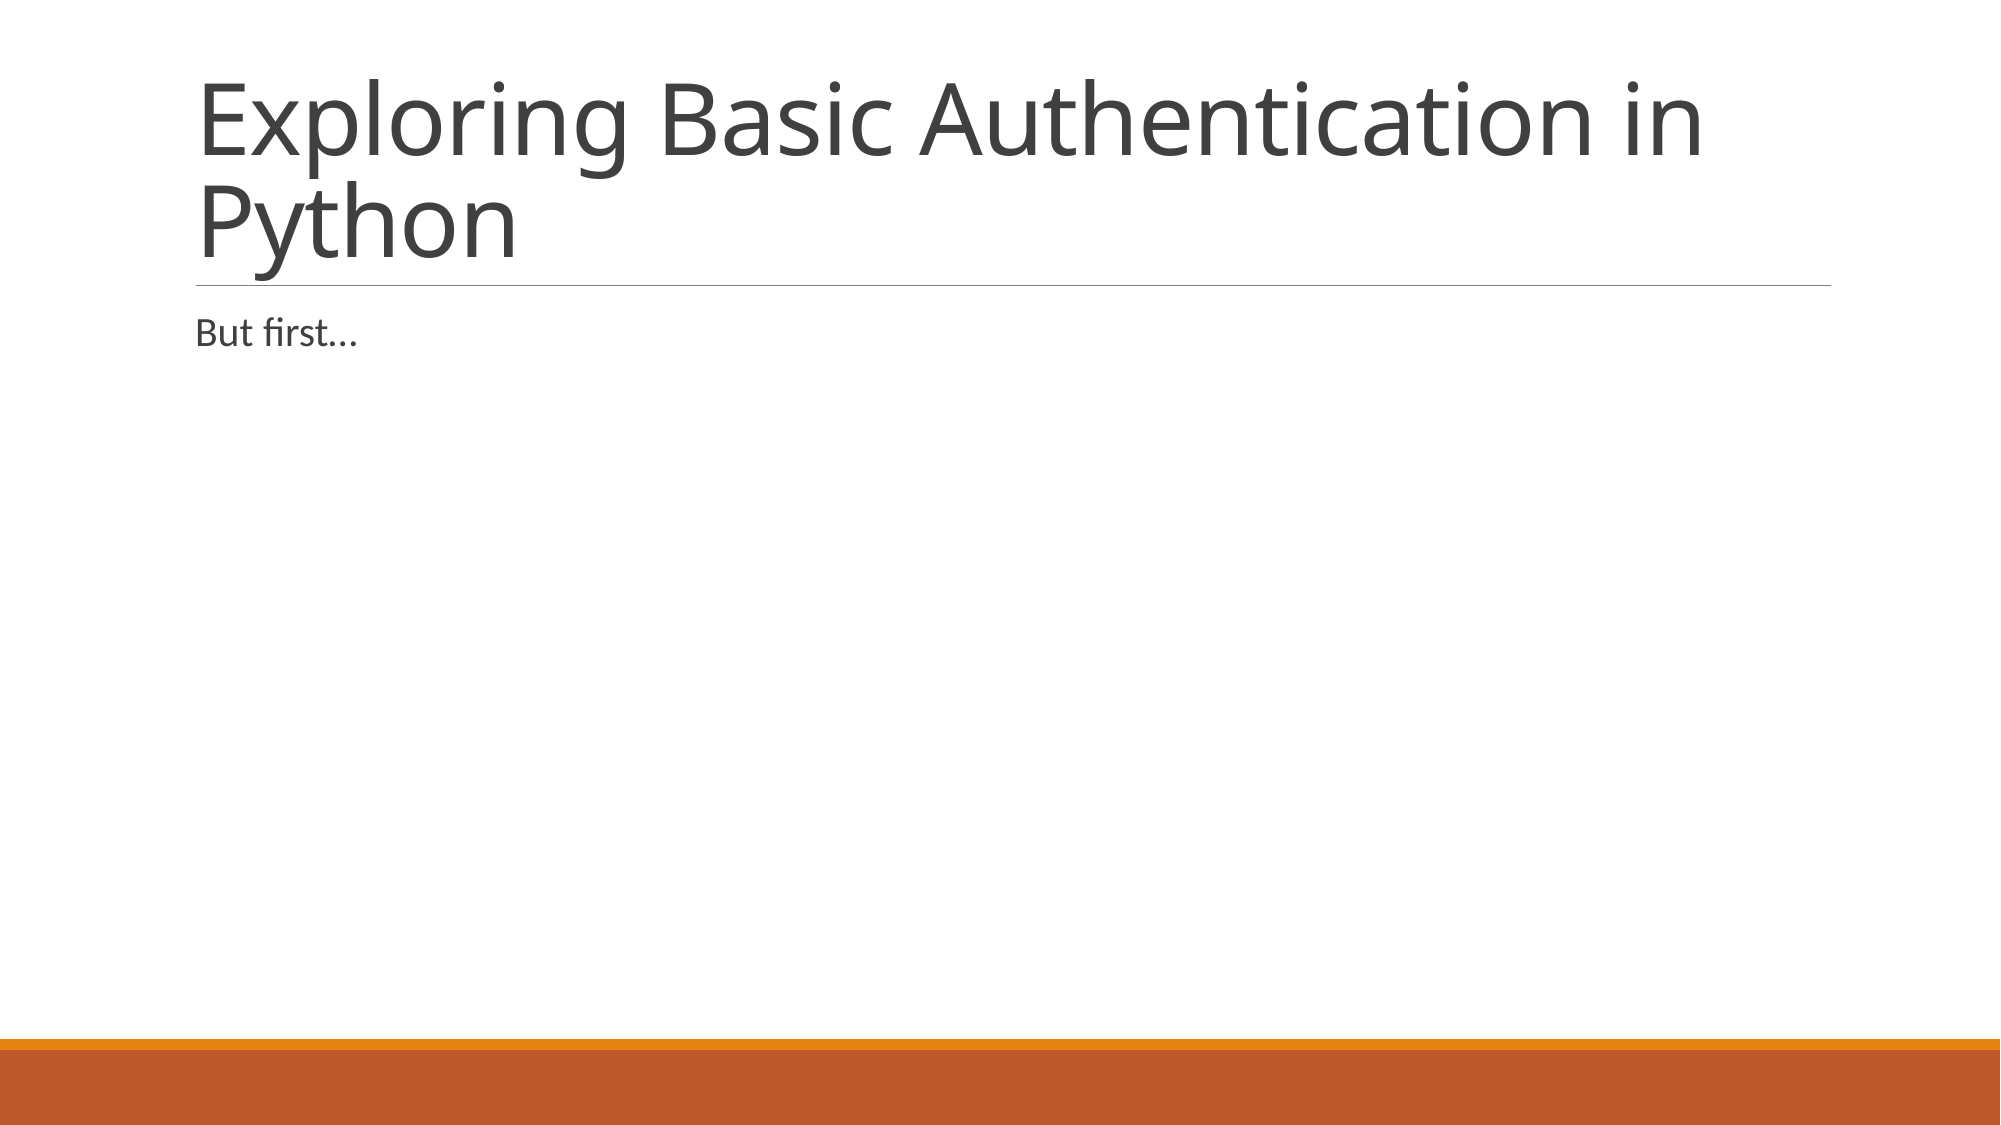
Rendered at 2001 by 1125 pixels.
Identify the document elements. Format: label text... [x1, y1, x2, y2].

list But first… [180, 302, 1830, 963]
title Exploring Basic Authentication in Python [180, 47, 1830, 285]
